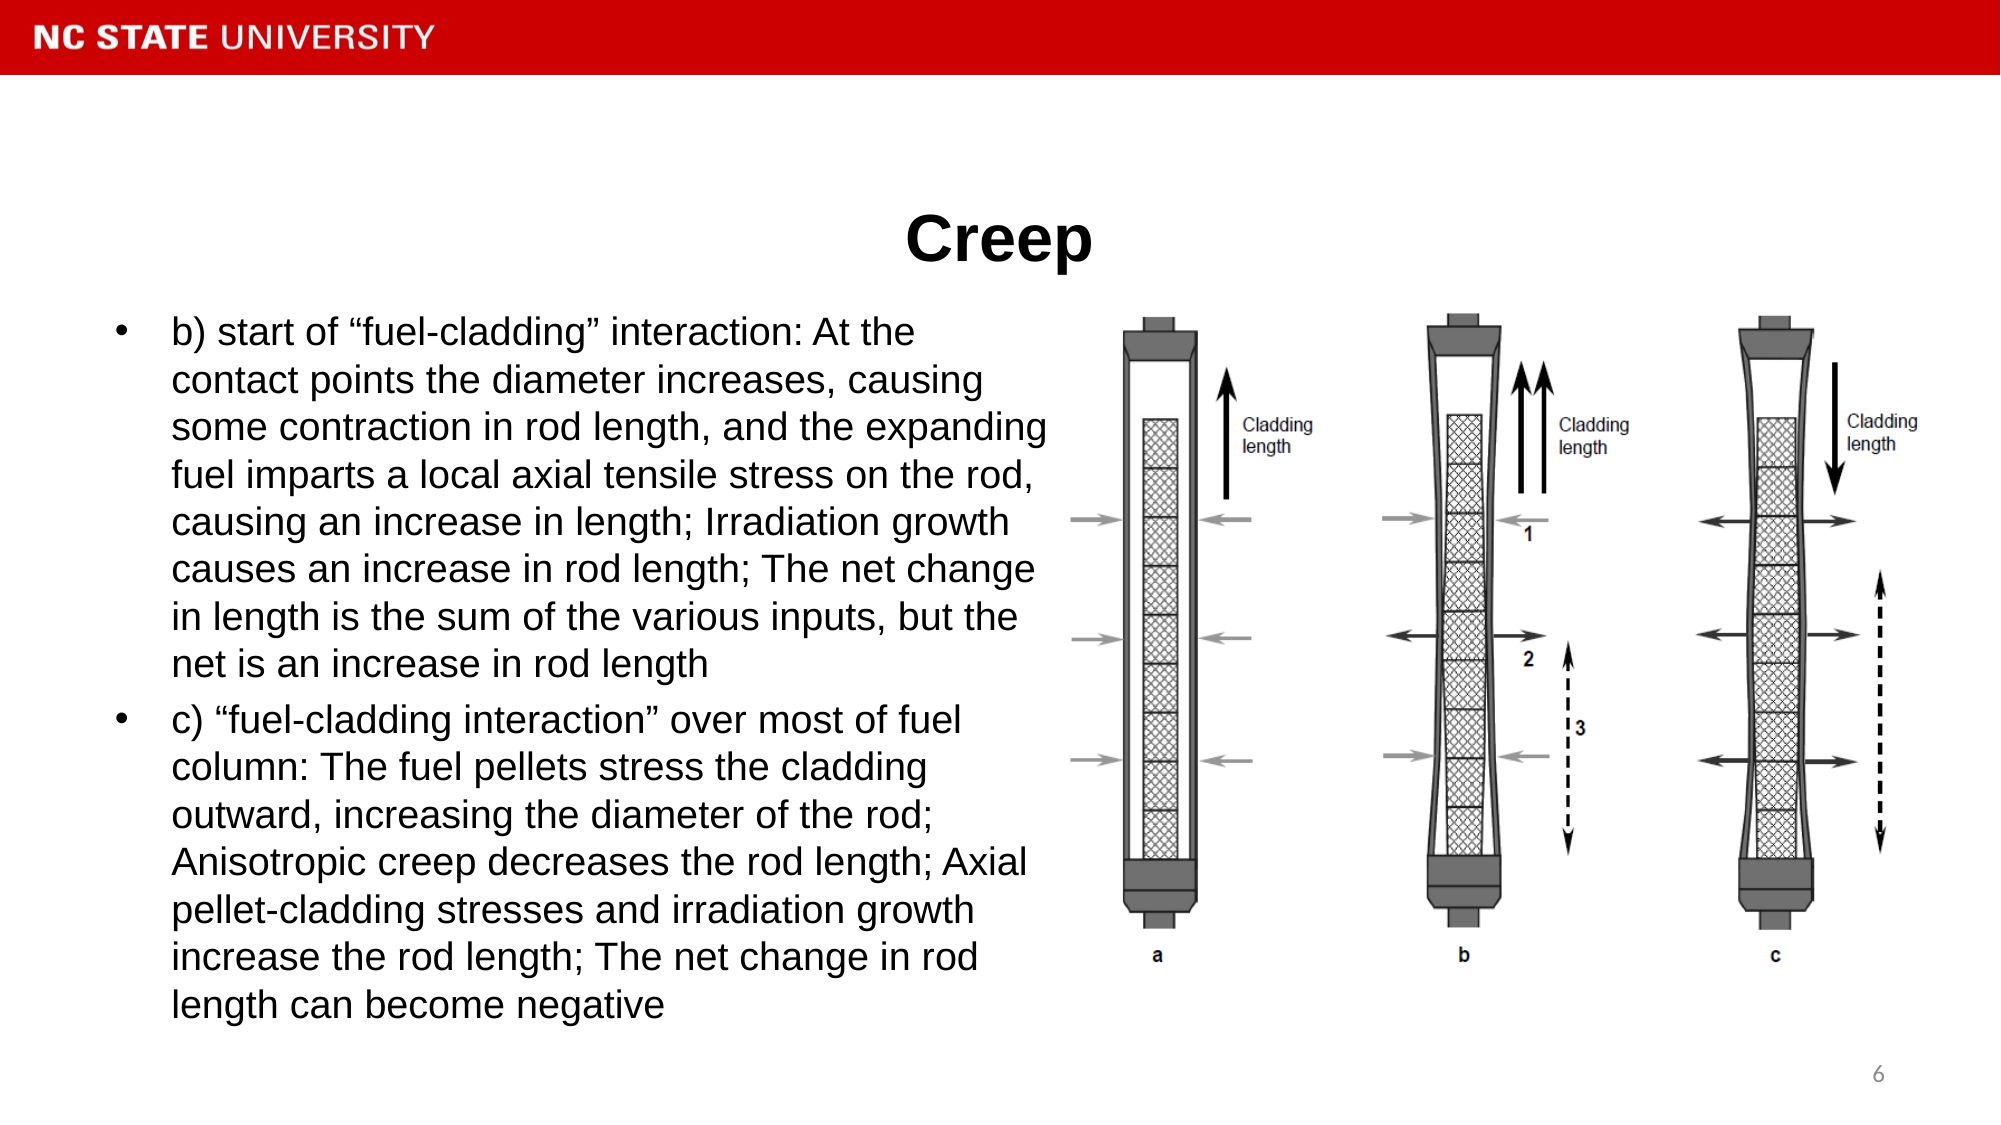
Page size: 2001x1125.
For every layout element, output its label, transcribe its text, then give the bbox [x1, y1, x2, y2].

title Creep [99, 147, 1900, 298]
list b) start of “fuel-cladding” interaction: At the contact points the diameter increases, causing some contraction in rod length, and the expanding fuel imparts a local axial tensile stress on the rod, causing an increase in length; Irradiation growth causes an increase in rod length; The net change in length is the sum of the various inputs, but the net is an increase in rod length c) “fuel-cladding interaction” over most of fuel column: The fuel pellets stress the cladding outward, increasing the diameter of the rod; Anisotropic creep decreases the rod length; Axial pellet-cladding stresses and irradiation growth increase the rod length; The net change in rod length can become negative [99, 298, 1066, 1005]
slide_number 6 [1433, 1042, 1900, 1103]
picture [1065, 298, 1935, 979]
picture [0, 0, 2000, 75]
